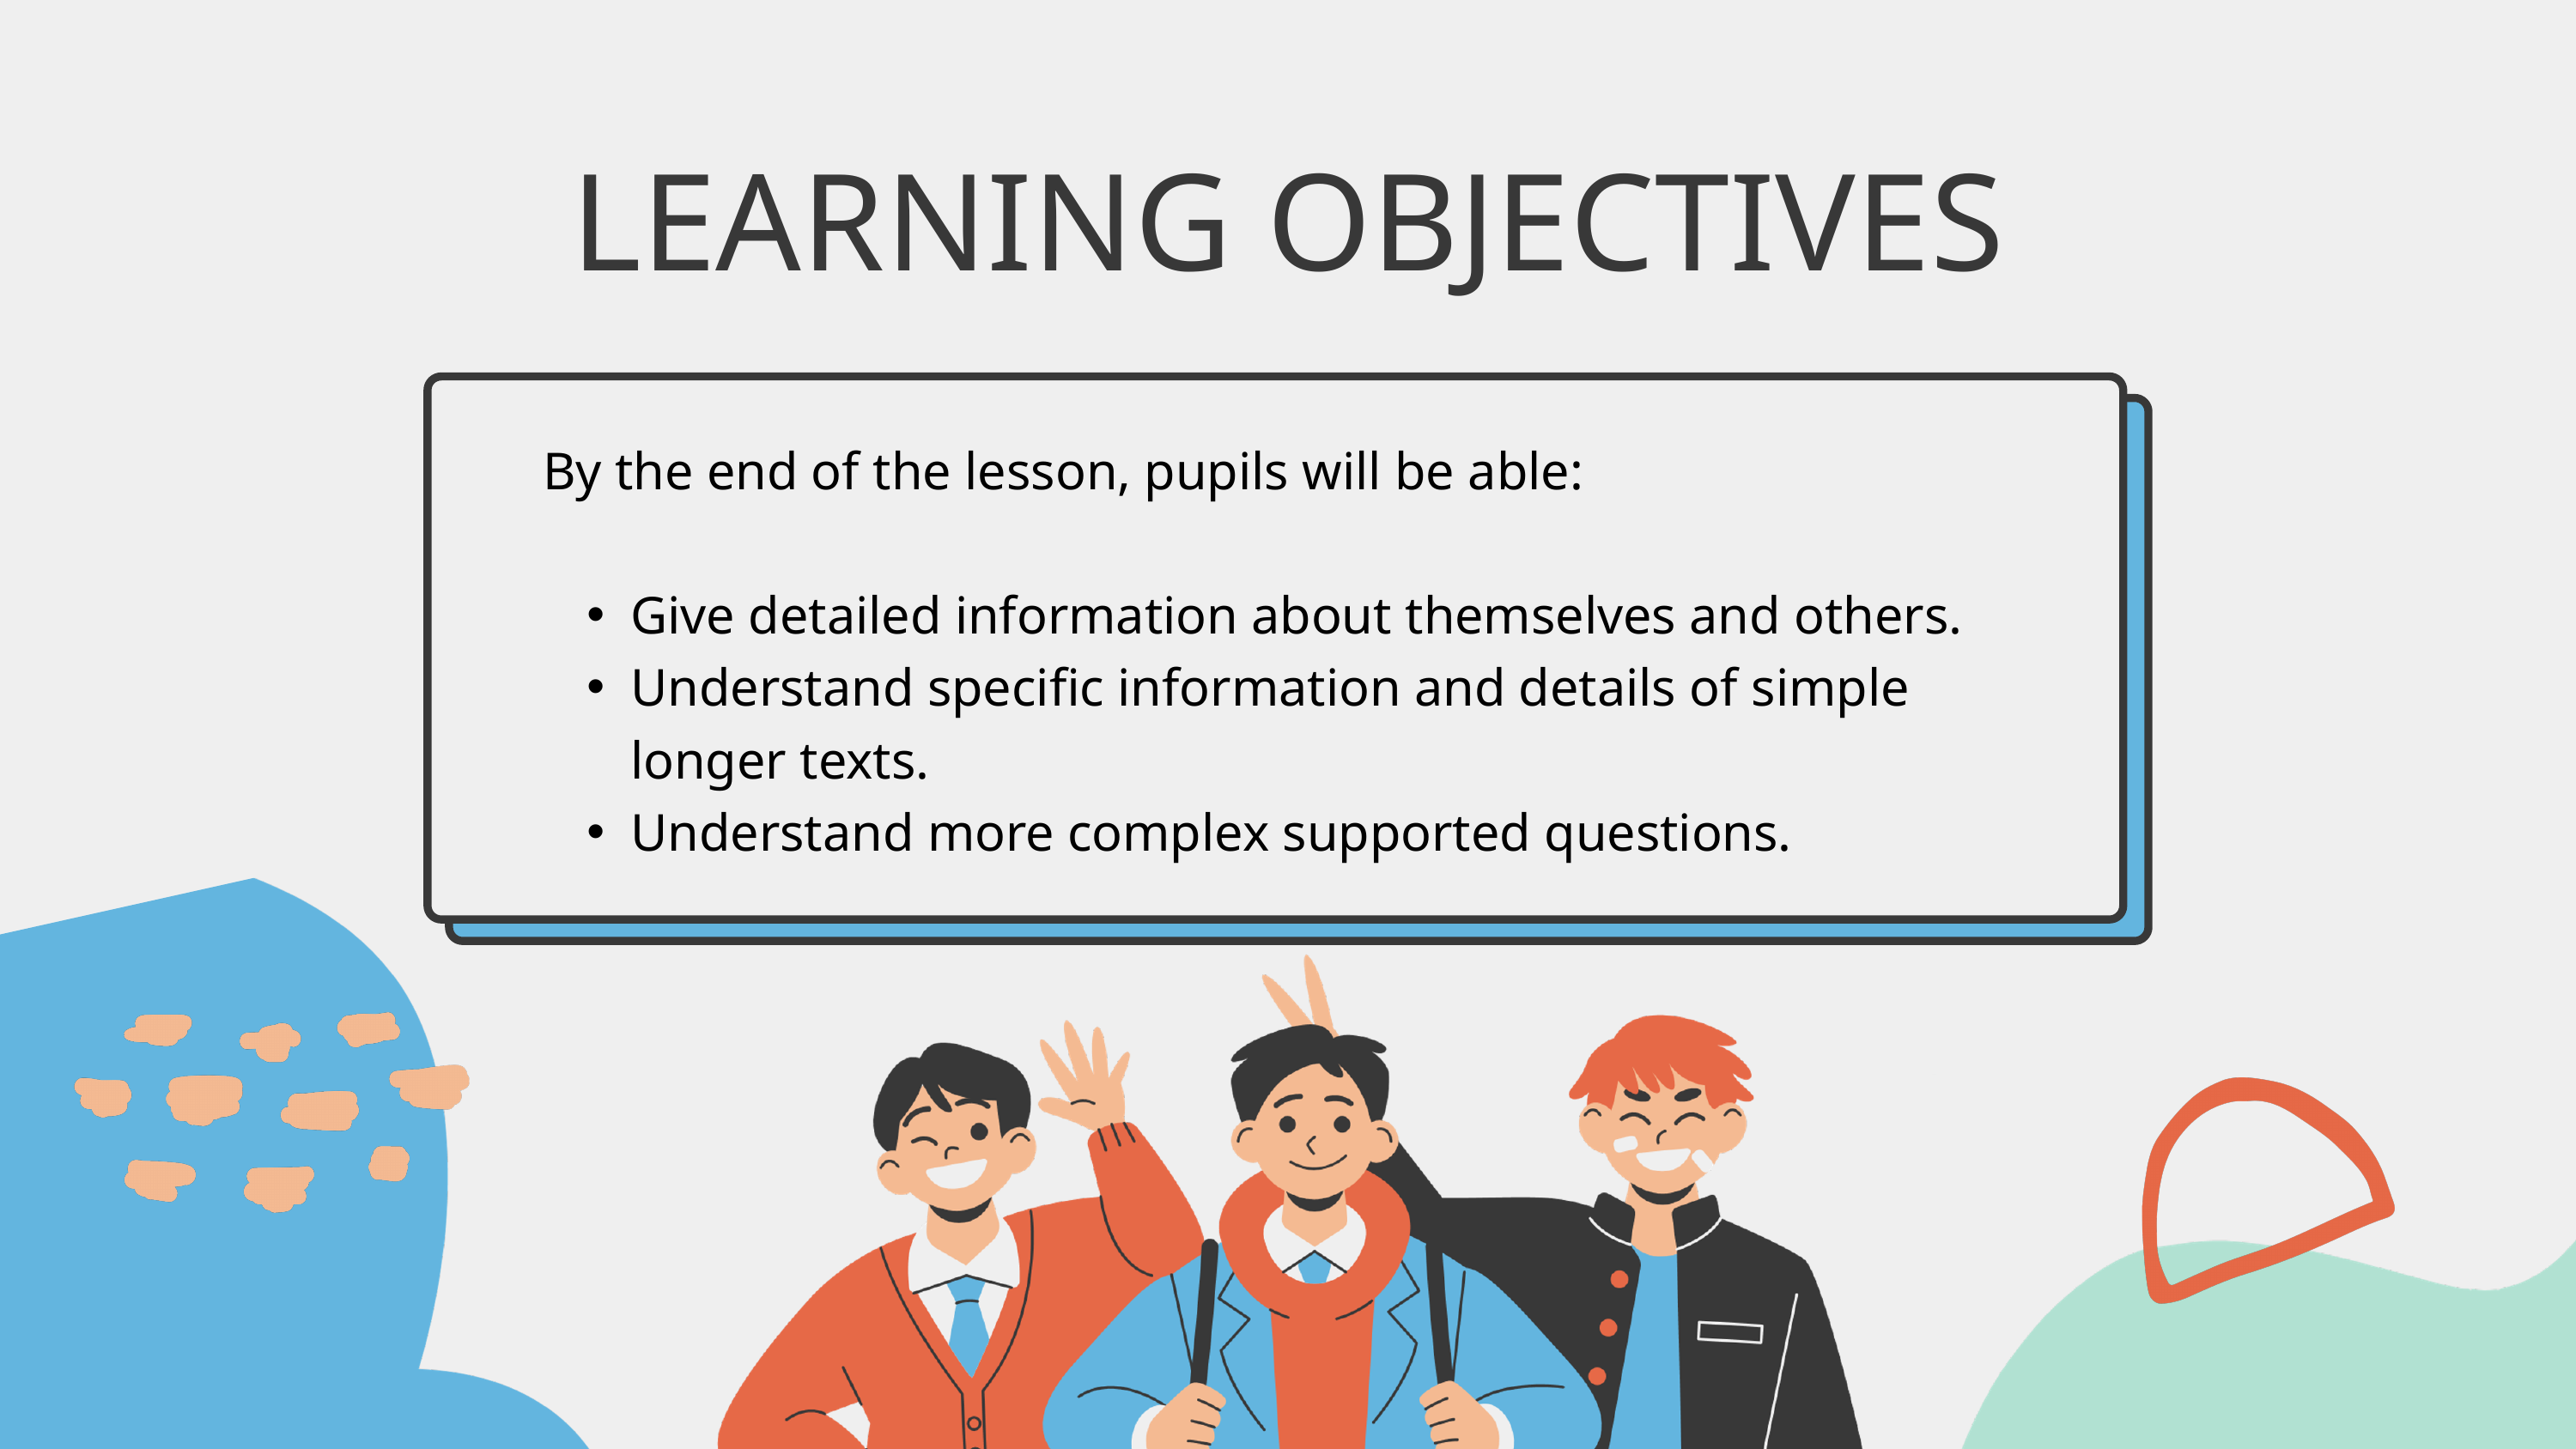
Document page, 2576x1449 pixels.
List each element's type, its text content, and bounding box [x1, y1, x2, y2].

text_box LEARNING OBJECTIVES [257, 163, 2319, 298]
text_box [74, 1011, 470, 1213]
text_box [704, 1006, 1872, 1449]
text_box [448, 397, 2149, 942]
text_box [2142, 1074, 2397, 1304]
text_box [0, 840, 596, 1449]
text_box By the end of the lesson, pupils will be able: Give detailed information about themselves and others. Understand specific information and details of simple longer texts. Understand more complex supported questions. [543, 949, 2009, 1006]
text_box [1929, 1074, 2576, 1449]
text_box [427, 376, 2123, 920]
